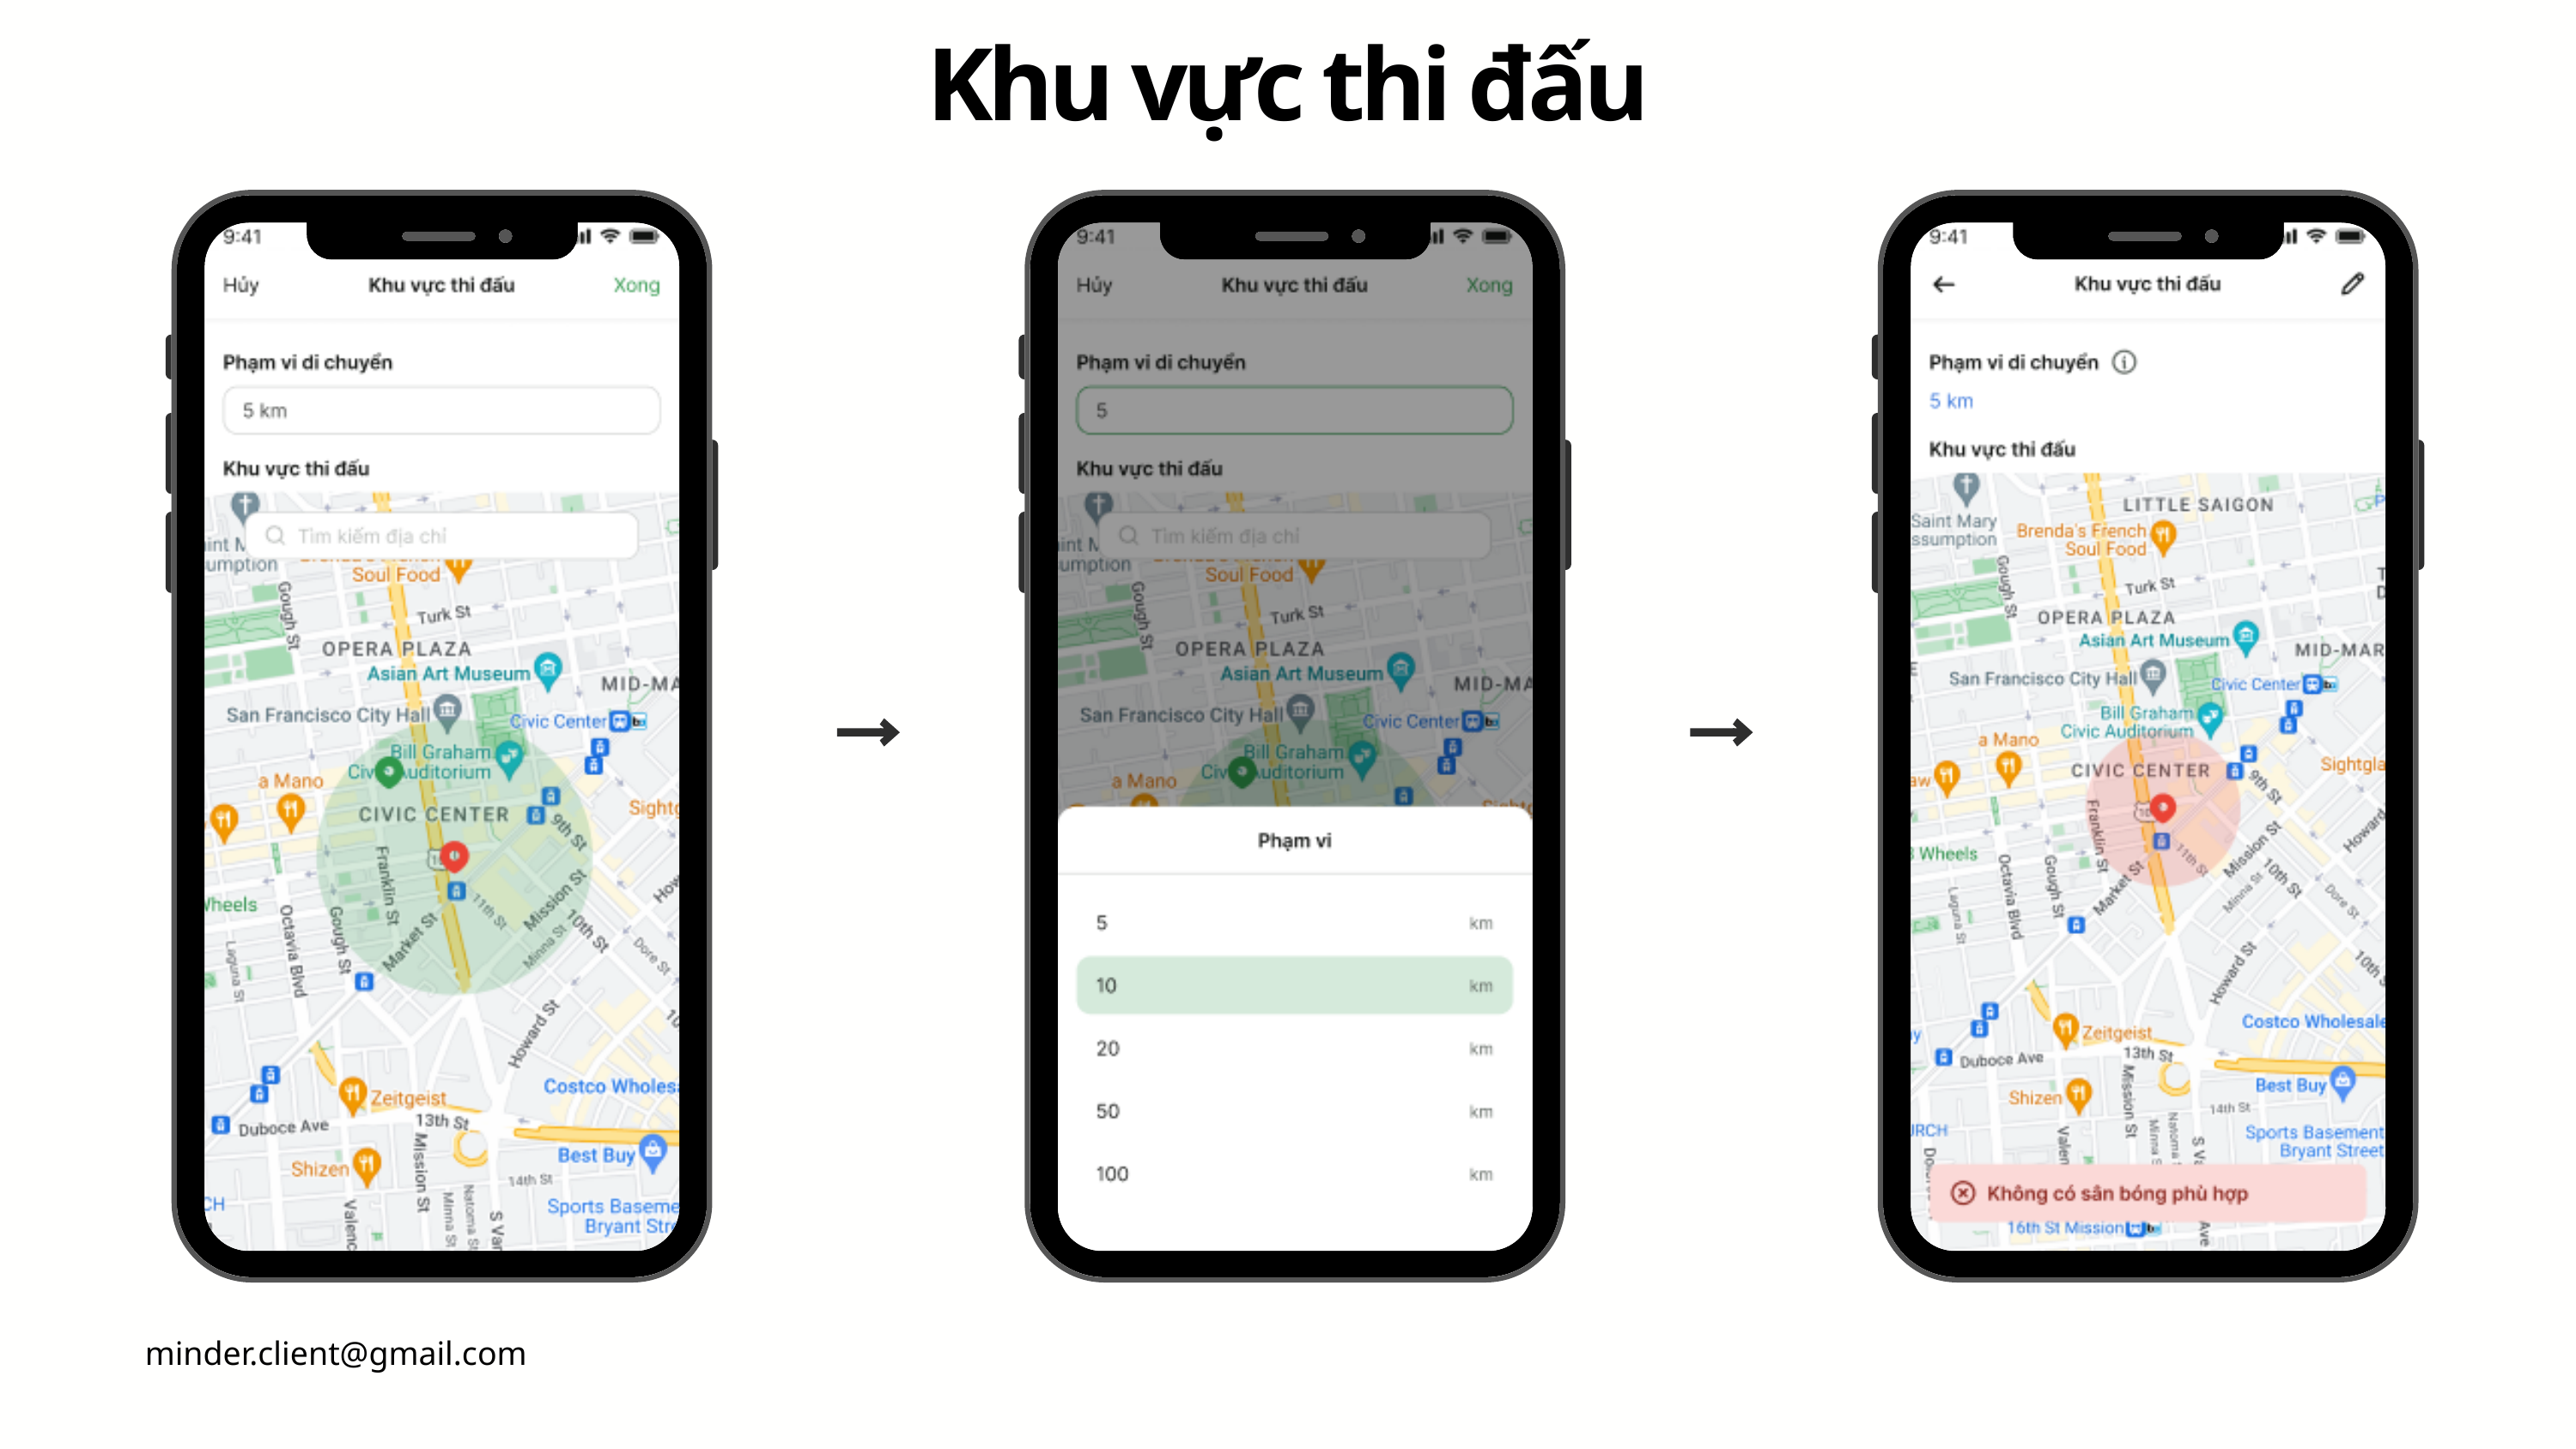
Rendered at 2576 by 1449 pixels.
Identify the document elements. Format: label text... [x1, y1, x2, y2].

text_box [1690, 725, 1753, 739]
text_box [1018, 189, 1572, 1283]
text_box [1871, 189, 2425, 1283]
text_box Khu vực thi đấu [0, 39, 2576, 141]
text_box [836, 725, 900, 739]
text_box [165, 189, 719, 1283]
text_box minder.client@gmail.com [144, 1326, 753, 1372]
